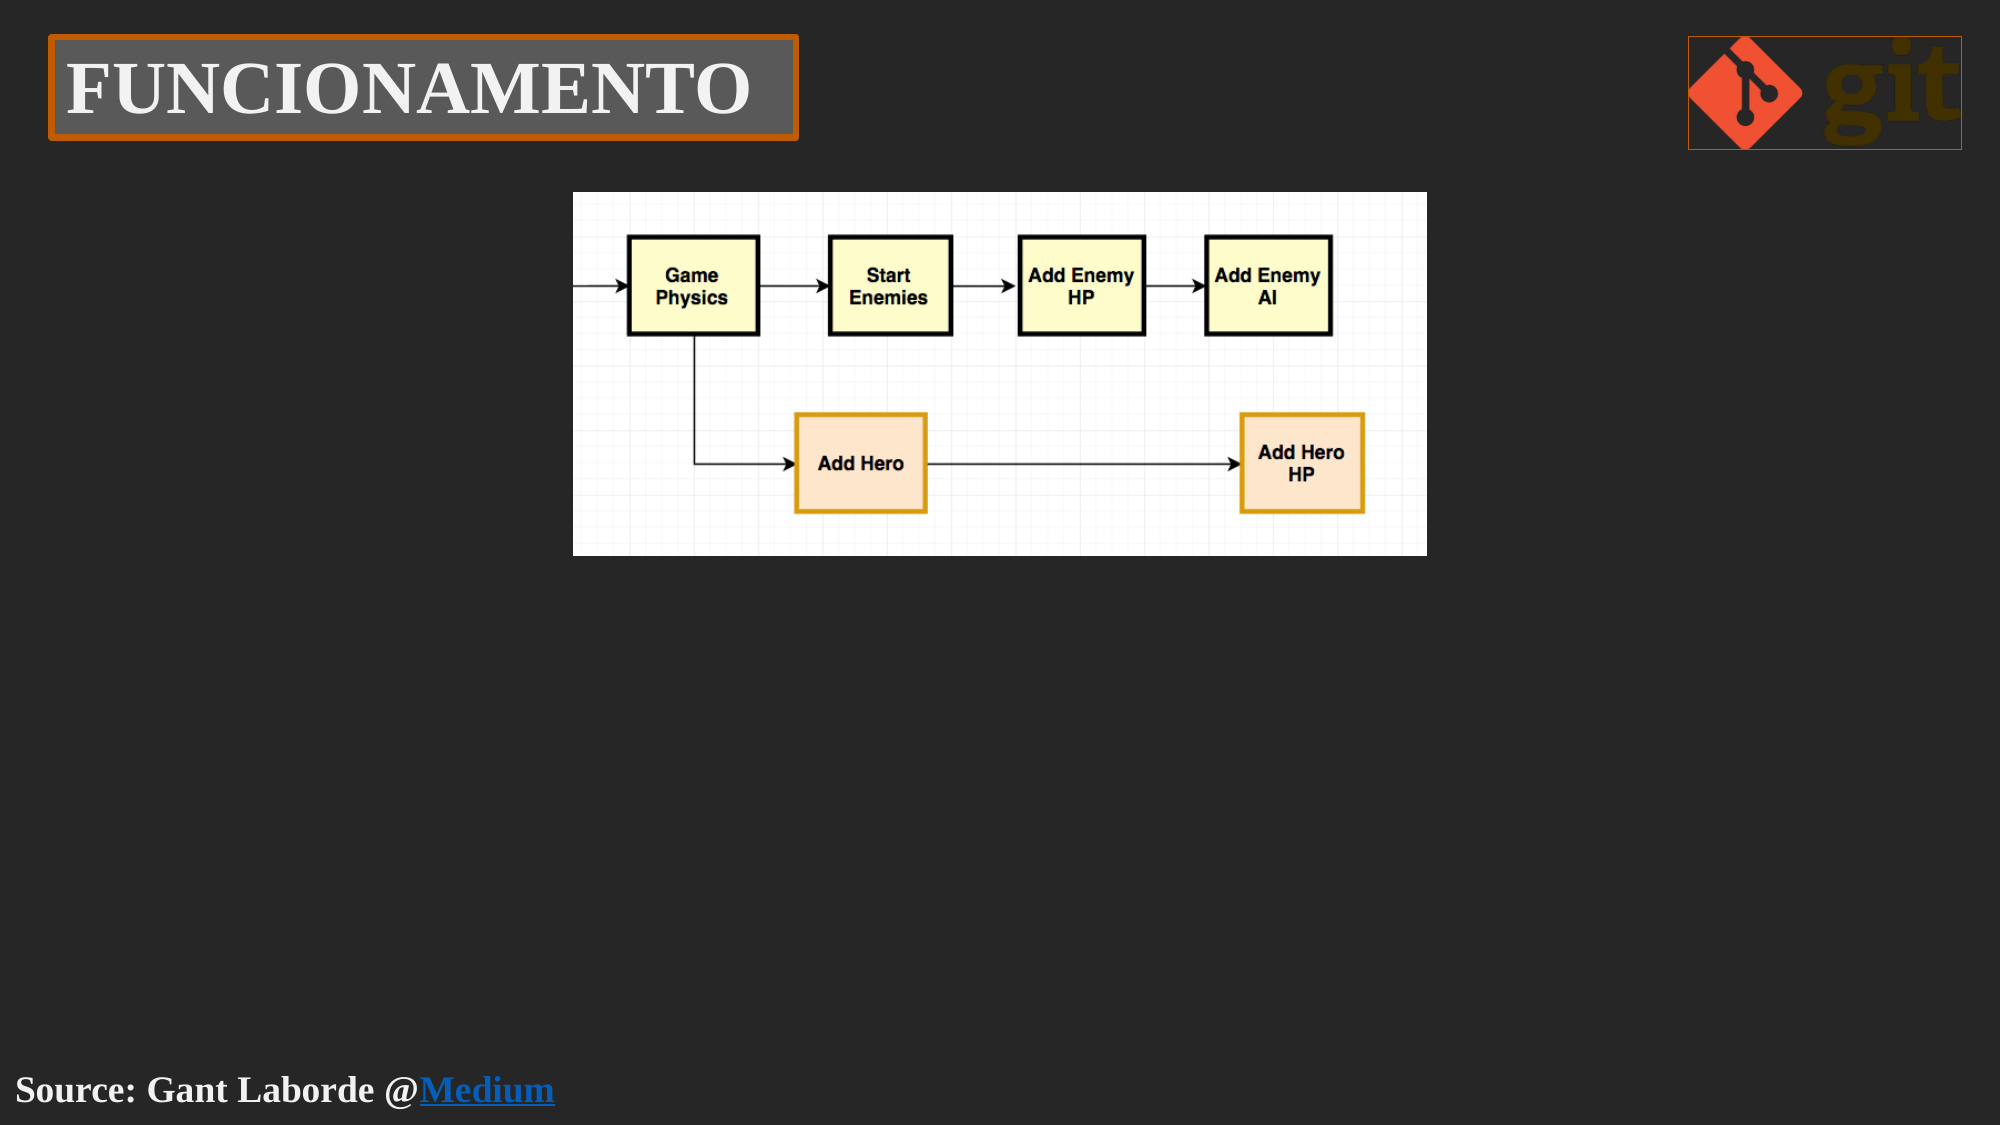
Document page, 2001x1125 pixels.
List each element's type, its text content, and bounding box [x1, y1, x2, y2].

text_box FUNCIONAMENTO [51, 37, 797, 138]
text_box Source: Gant Laborde @Medium [0, 1057, 1000, 1118]
picture [1688, 36, 1962, 150]
picture [573, 192, 1427, 556]
